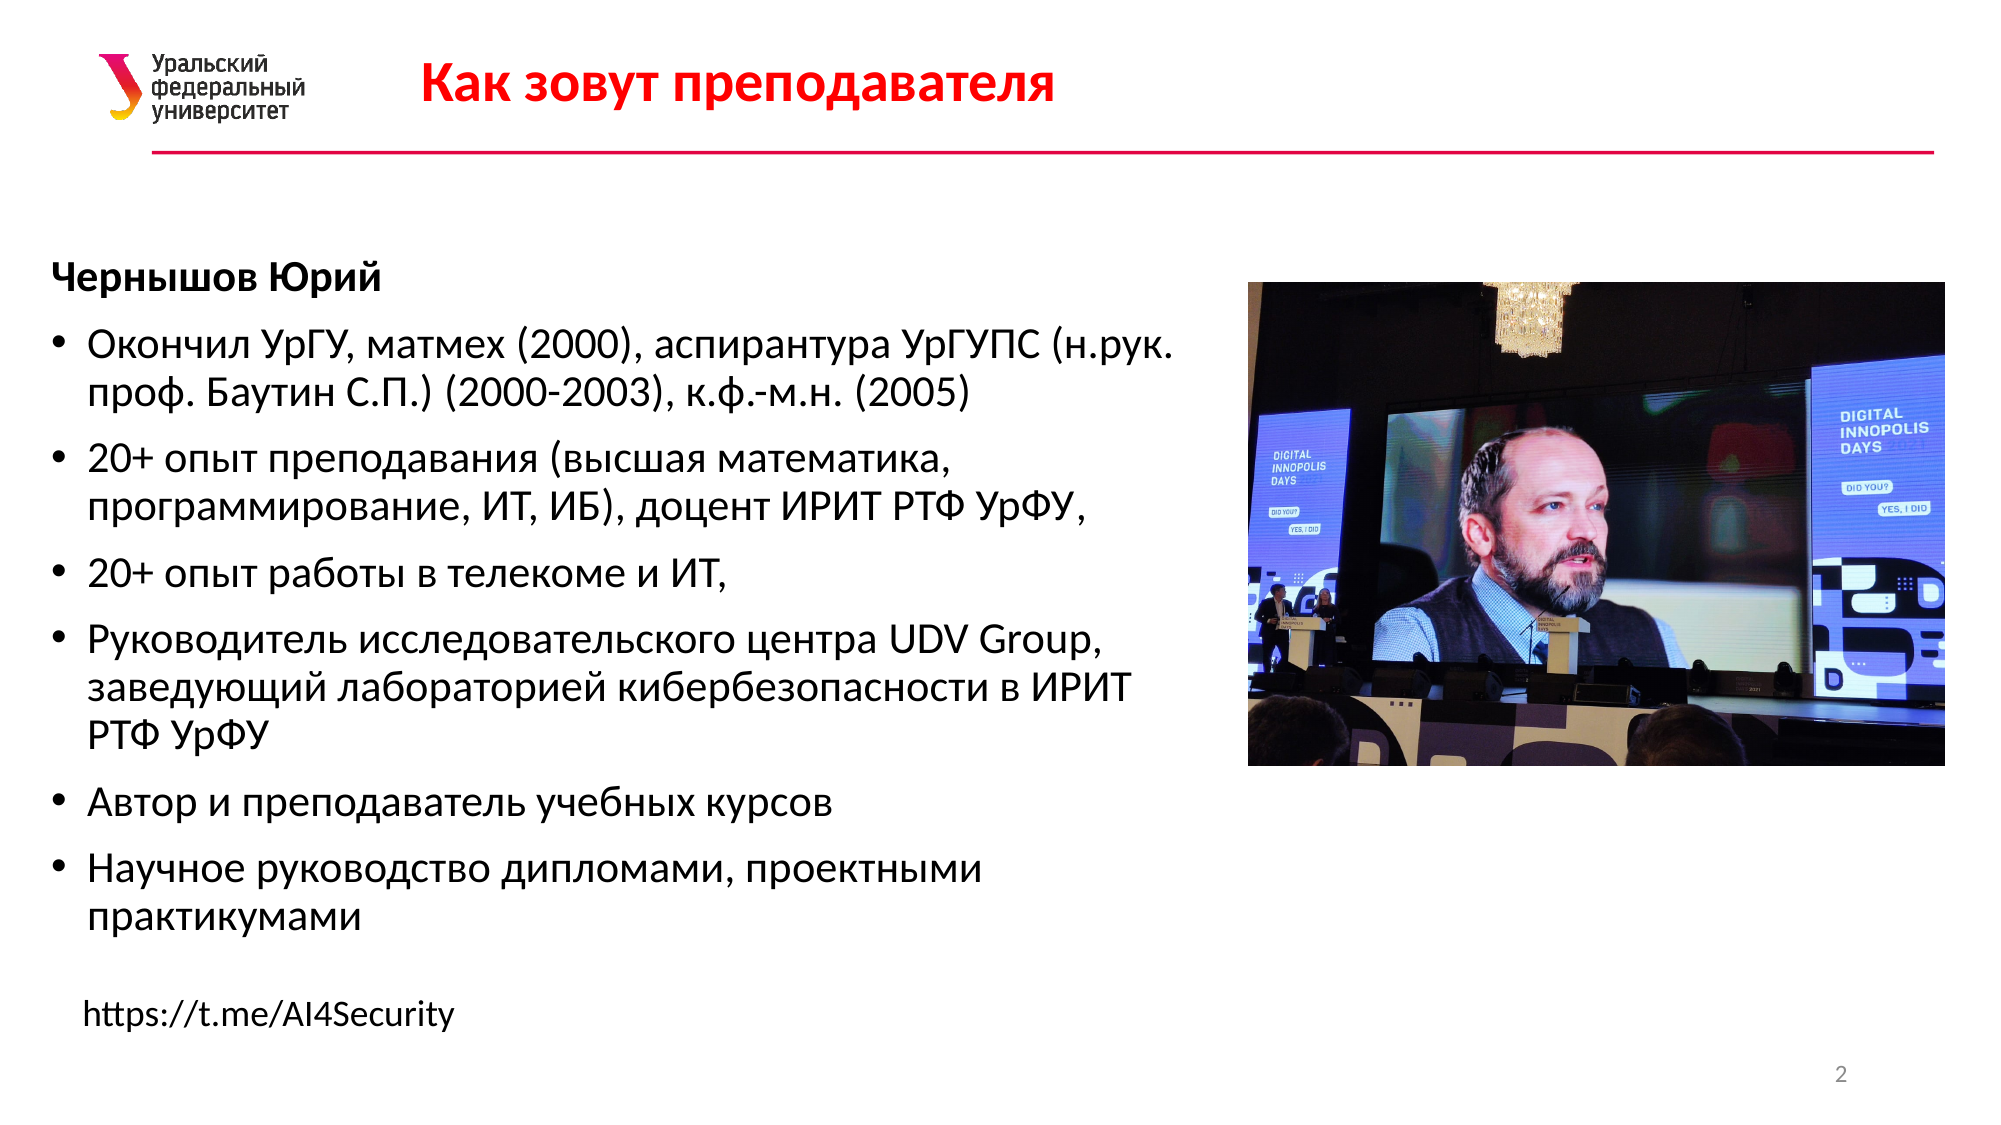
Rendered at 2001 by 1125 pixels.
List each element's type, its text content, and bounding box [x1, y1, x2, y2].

text_box [151, 150, 1935, 155]
text_box Как зовут преподавателя [406, 36, 1945, 121]
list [98, 52, 320, 124]
slide_number 2 [1412, 1042, 1863, 1103]
text_box Чернышов Юрий Окончил УрГУ, матмех (2000), аспирантура УрГУПС (н.рук. проф. Баутин С.П.) (2000-2003), к.ф.-м.н. (2005) 20+ опыт преподавания (высшая математика, программирование, ИТ, ИБ), доцент ИРИТ РТФ УрФУ, 20+ опыт работы в телекоме и ИТ, Руководитель исследовательского центра UDV Group, заведующий лабораторией кибербезопасности в ИРИТ РТФ УрФУ Автор и преподаватель учебных курсов Научное руководство дипломами, проектными практикумами [36, 245, 1229, 952]
text_box https://t.me/AI4Security [67, 982, 471, 1042]
picture [1248, 282, 1945, 766]
